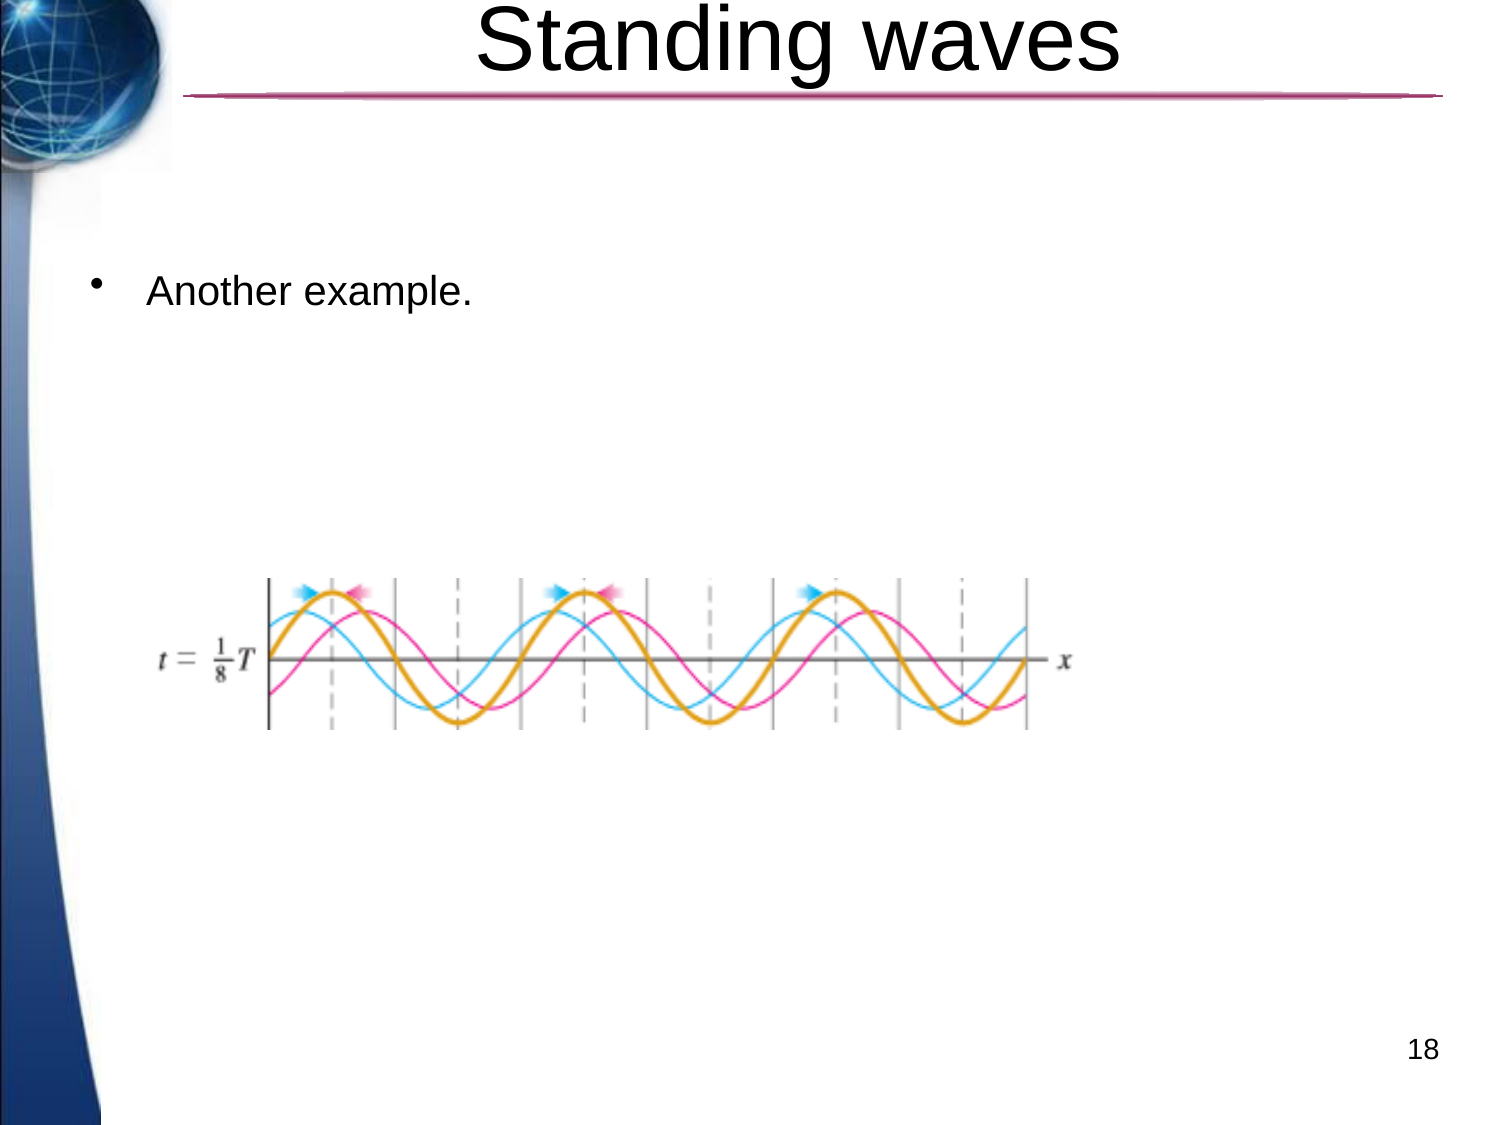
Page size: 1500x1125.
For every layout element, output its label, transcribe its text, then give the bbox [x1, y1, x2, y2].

picture [0, 0, 172, 1125]
title Standing waves [123, 0, 1474, 160]
picture [123, 577, 1105, 731]
slide_number 18 [1104, 1022, 1455, 1092]
list Another example. [75, 256, 1425, 999]
